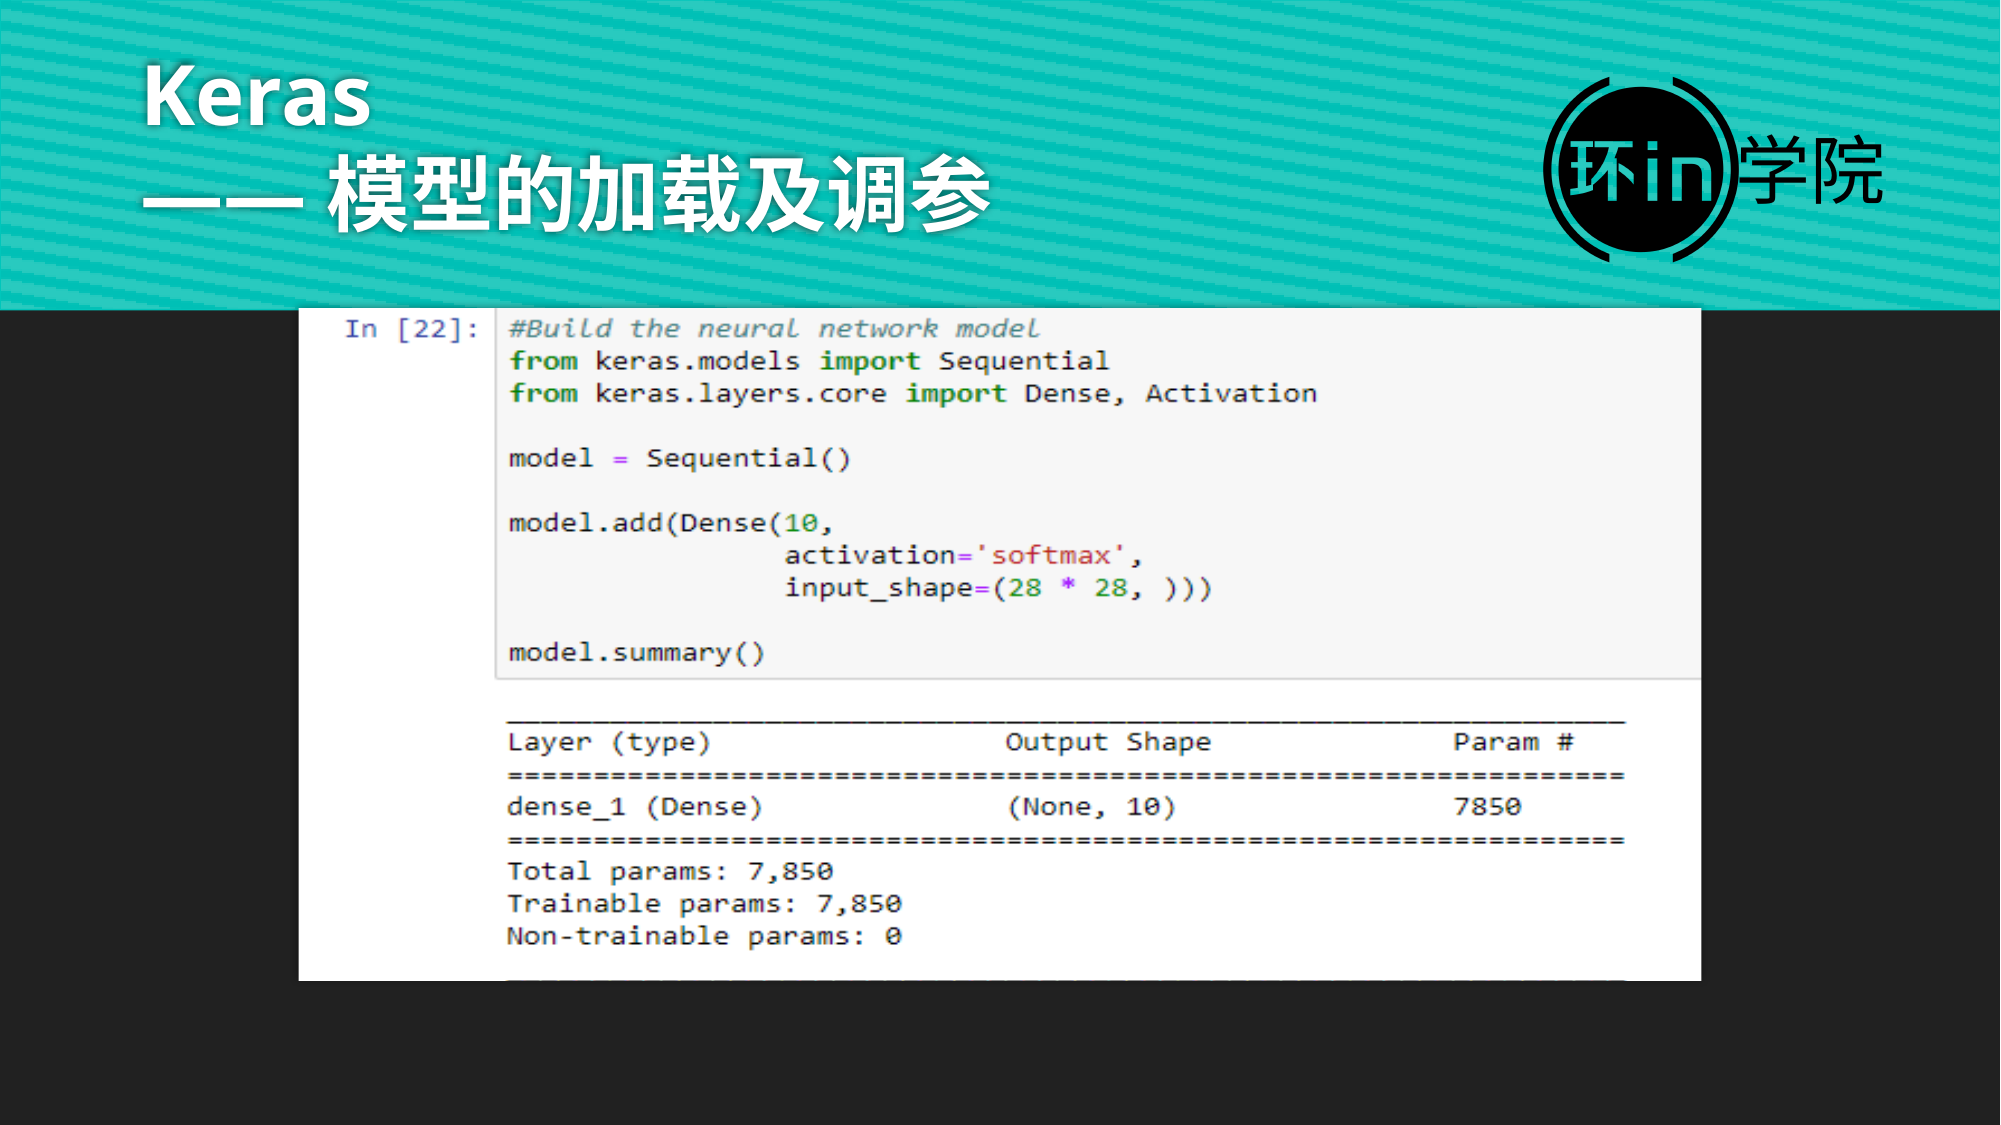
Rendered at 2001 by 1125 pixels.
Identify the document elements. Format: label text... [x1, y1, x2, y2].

picture [1, 0, 1999, 345]
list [298, 308, 1702, 981]
title Keras ——模型的加载及调参 [132, 90, 1868, 251]
